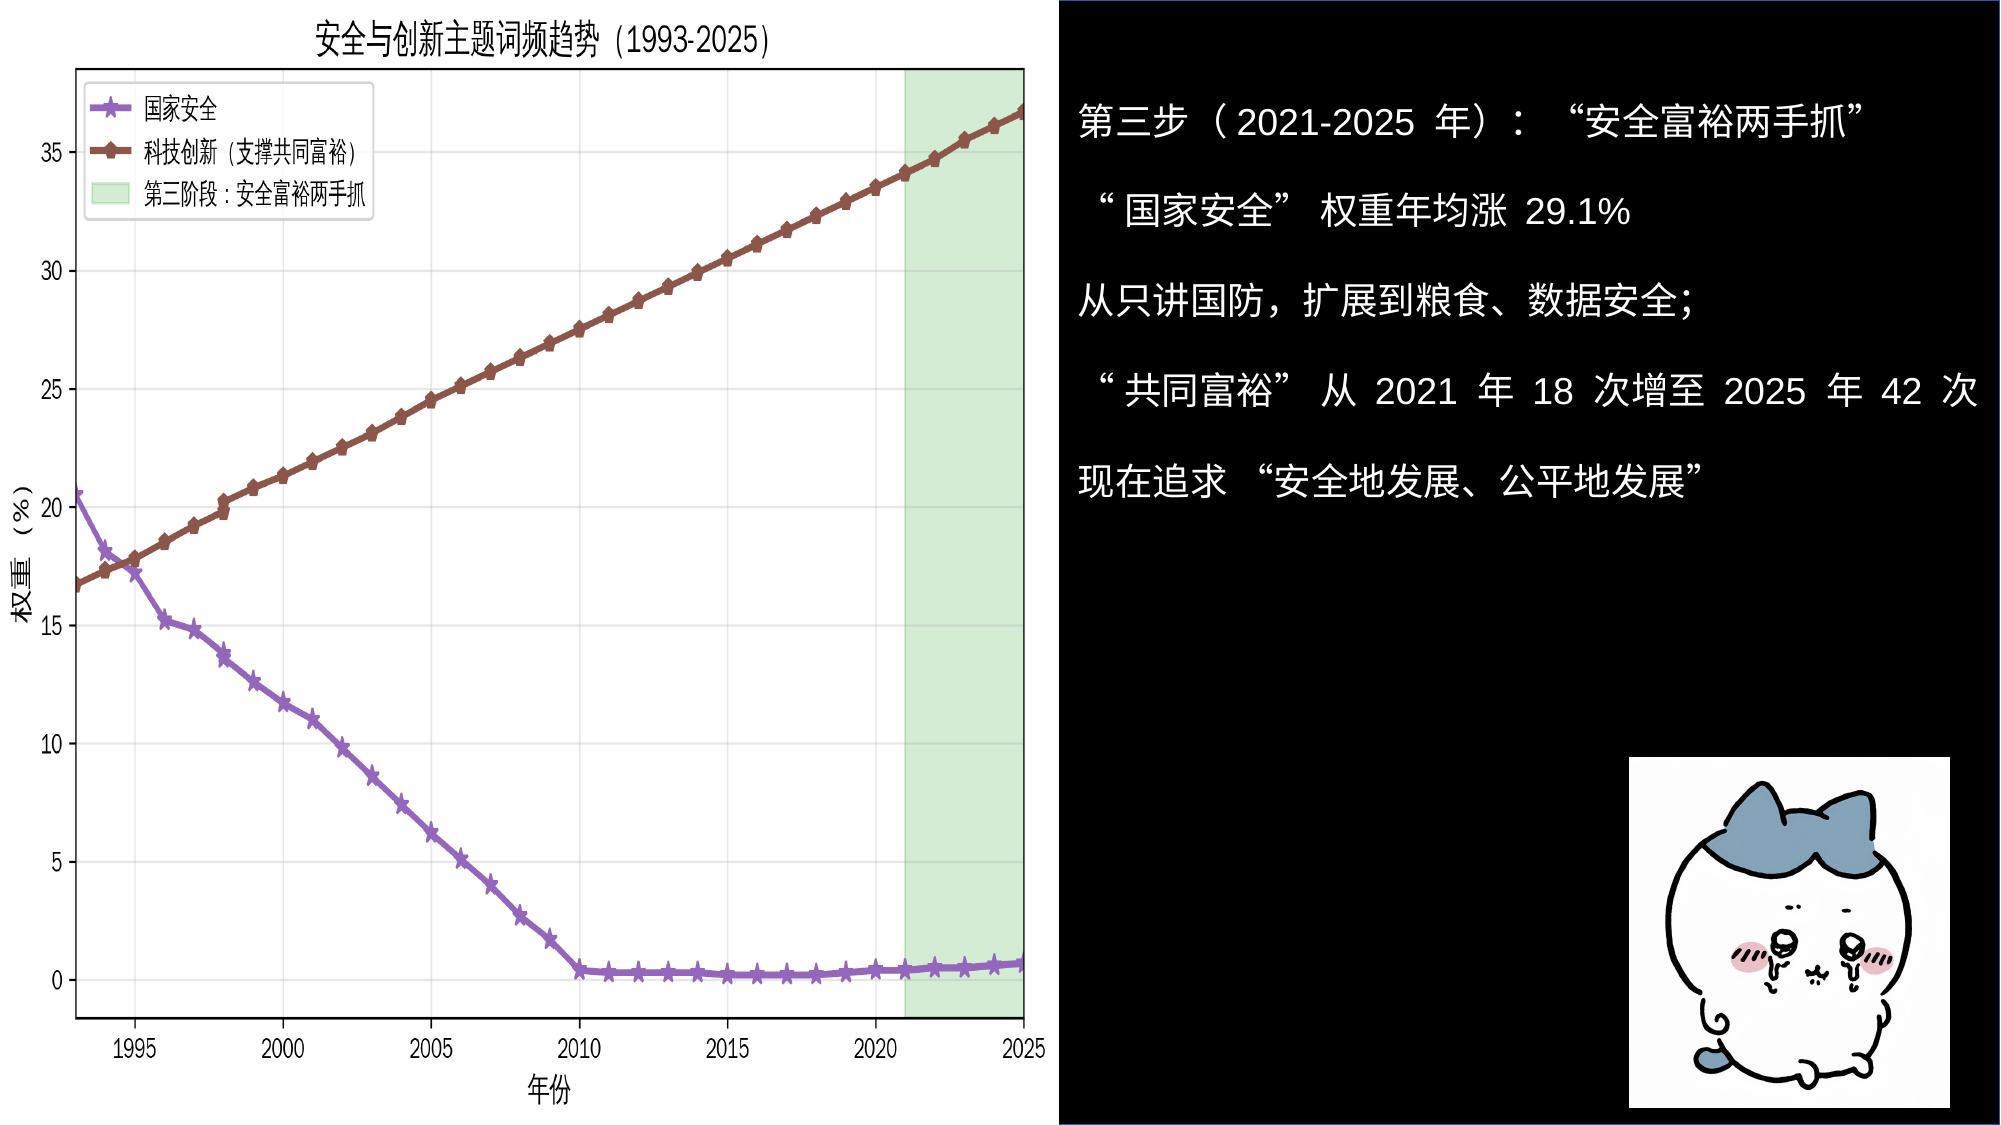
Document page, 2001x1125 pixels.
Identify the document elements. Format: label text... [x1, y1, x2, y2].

text_box 第三步（2021-2025 年）：“安全富裕两手抓” “国家安全” 权重年均涨 29.1% 从只讲国防，扩展到粮食、数据安全； “共同富裕” 从 2021 年 18 次增至 2025 年 42 次 现在追求 “安全地发展、公平地发展” [1064, 0, 2000, 1125]
picture [0, 0, 1064, 1125]
picture [1628, 756, 1951, 1108]
